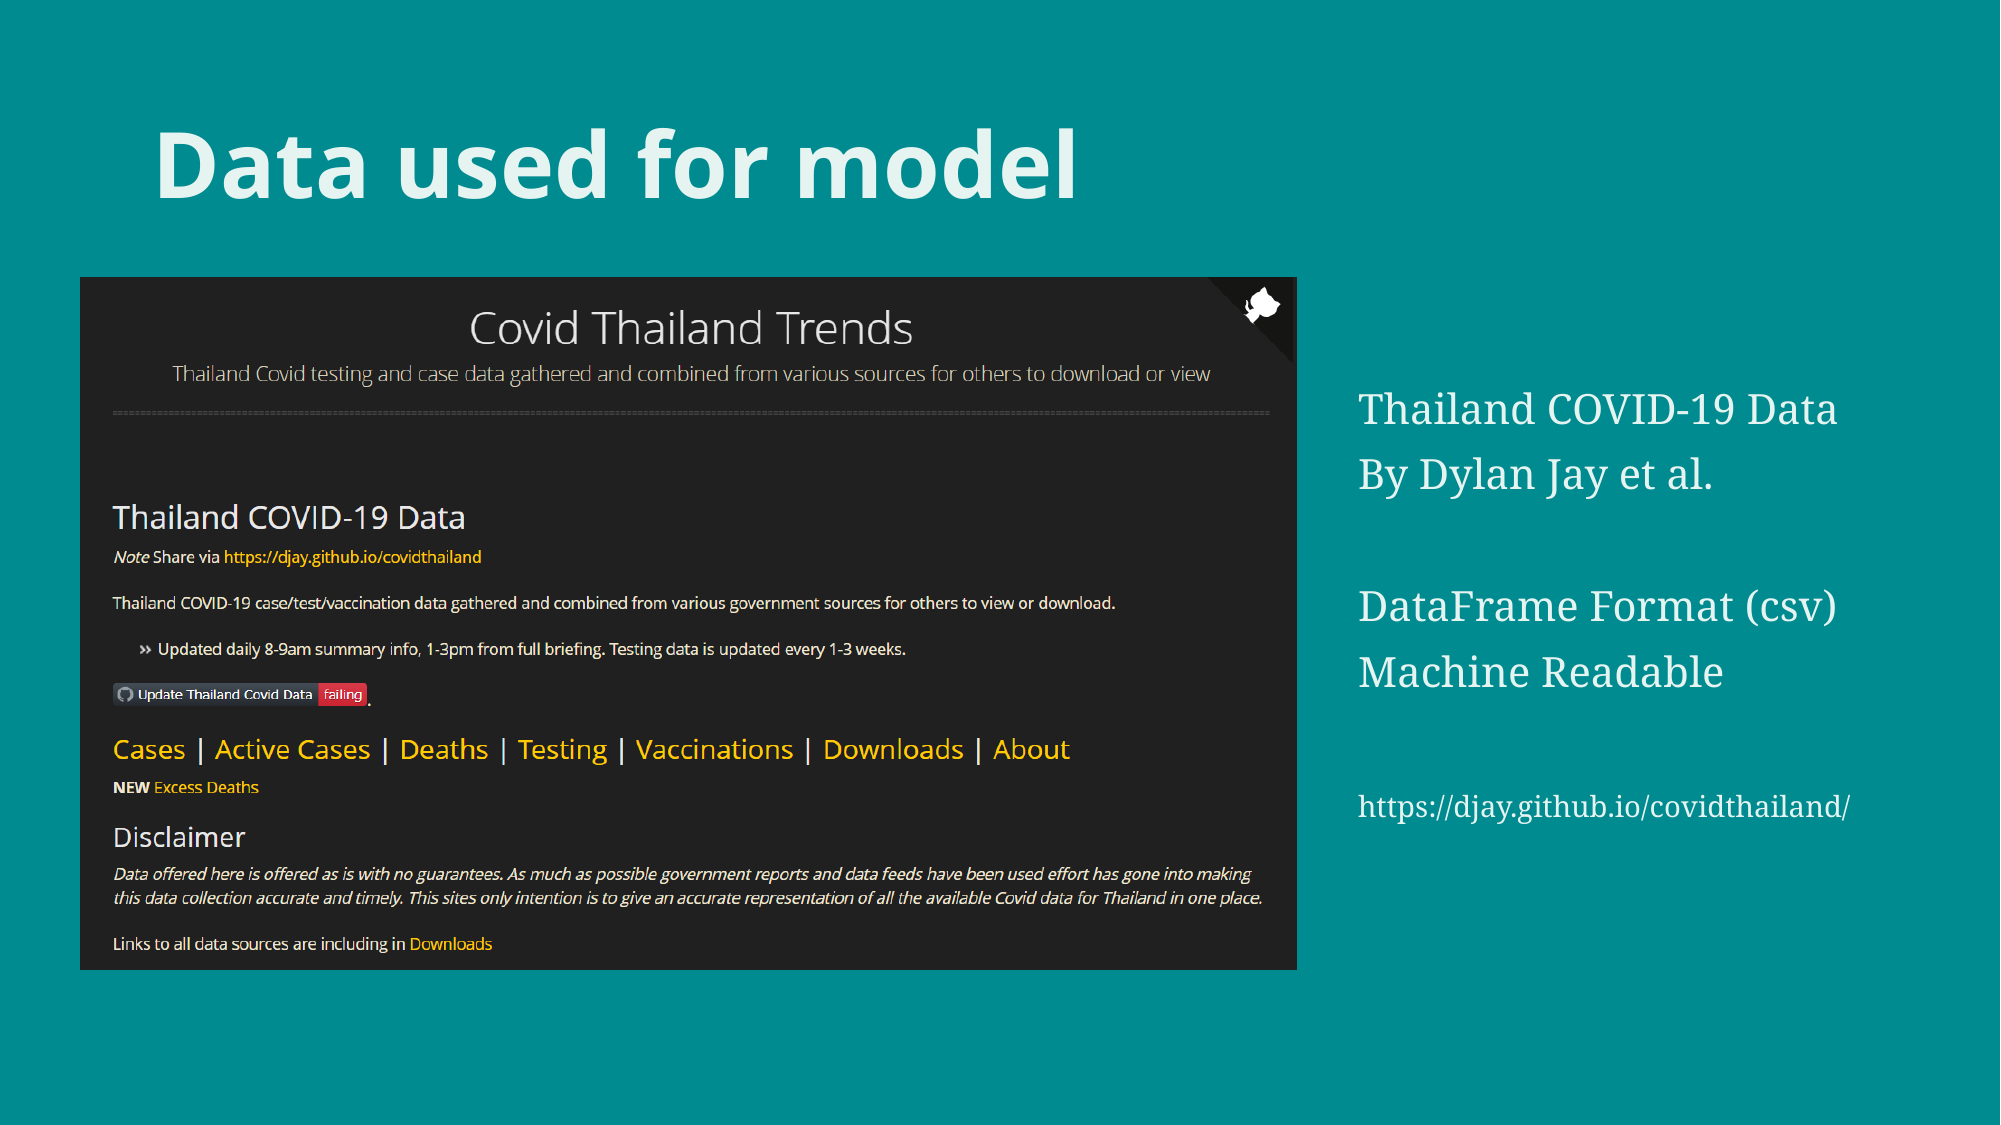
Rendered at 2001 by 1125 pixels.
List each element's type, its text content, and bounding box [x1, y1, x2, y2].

title Data used for model [137, 59, 1863, 278]
picture [80, 277, 1297, 970]
list Thailand COVID-19 Data By Dylan Jay et al. DataFrame Format (csv) Machine Readable https://djay.github.io/covidthailand/ [1343, 380, 1957, 867]
